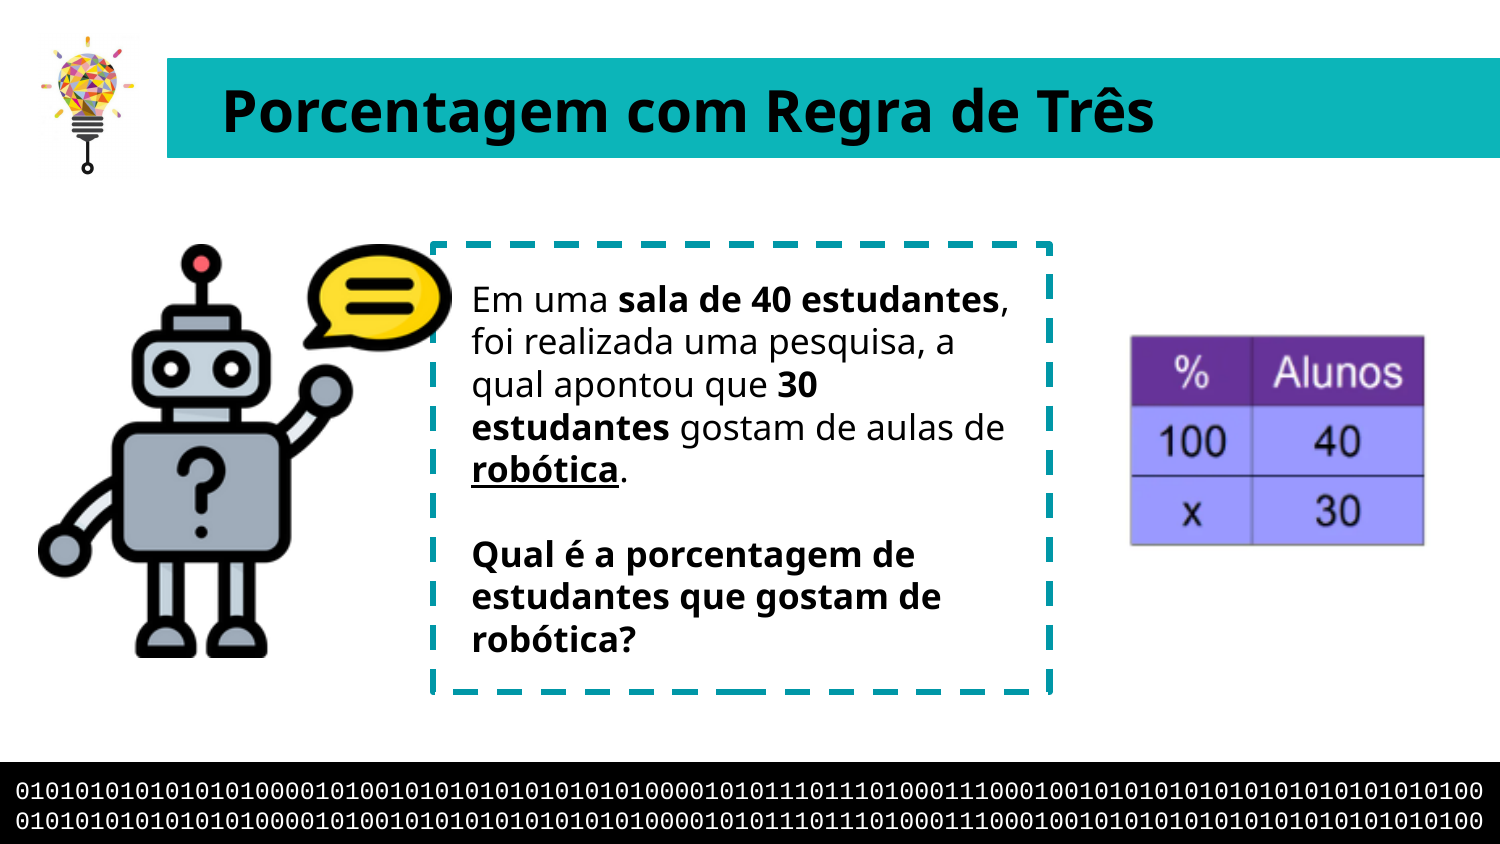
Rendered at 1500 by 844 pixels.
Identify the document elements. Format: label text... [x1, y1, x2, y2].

text_box 0101010101010101000010100101010101010101010000101011101110100011100010010101010101010101010101010001010101010101010000101001010101010101010100001010111011101000111000100101010101010101010101010100 [0, 759, 1500, 841]
text_box Em uma sala de 40 estudantes, foi realizada uma pesquisa, a qual apontou que 30 estudantes gostam de aulas de robótica. Qual é a porcentagem de estudantes que gostam de robótica? [433, 244, 1050, 693]
title Porcentagem com Regra de Três [206, 58, 1500, 153]
picture [1106, 311, 1442, 557]
text_box [167, 58, 1500, 158]
picture [38, 244, 452, 658]
picture [38, 32, 140, 179]
